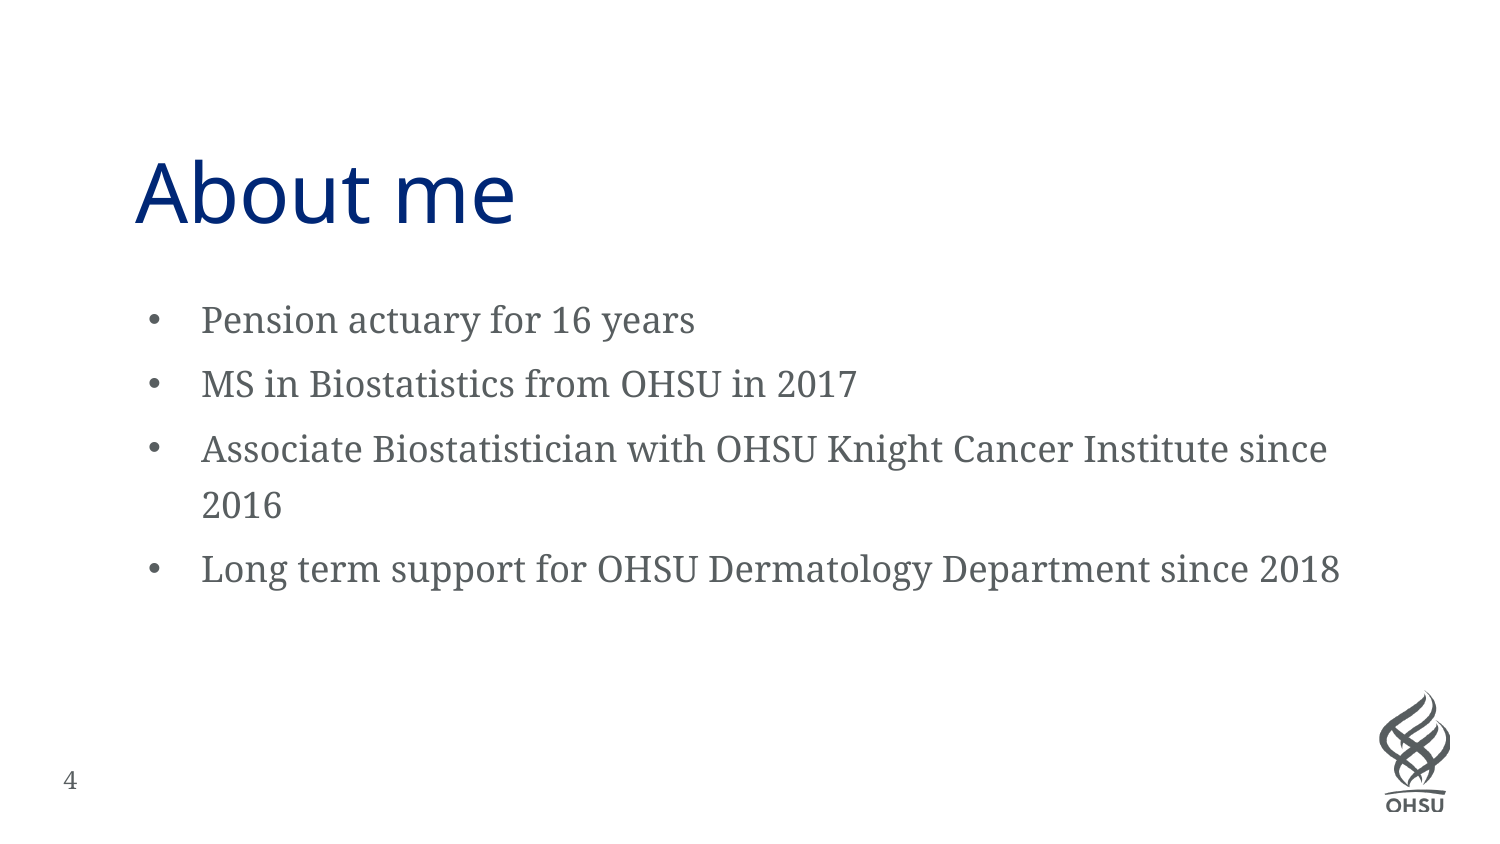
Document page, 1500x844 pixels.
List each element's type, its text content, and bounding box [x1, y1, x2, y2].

title About me [120, 120, 1356, 261]
list Pension actuary for 16 years MS in Biostatistics from OHSU in 2017 Associate Biostatistician with OHSU Knight Cancer Institute since 2016 Long term support for OHSU Dermatology Department since 2018 [133, 276, 1369, 639]
